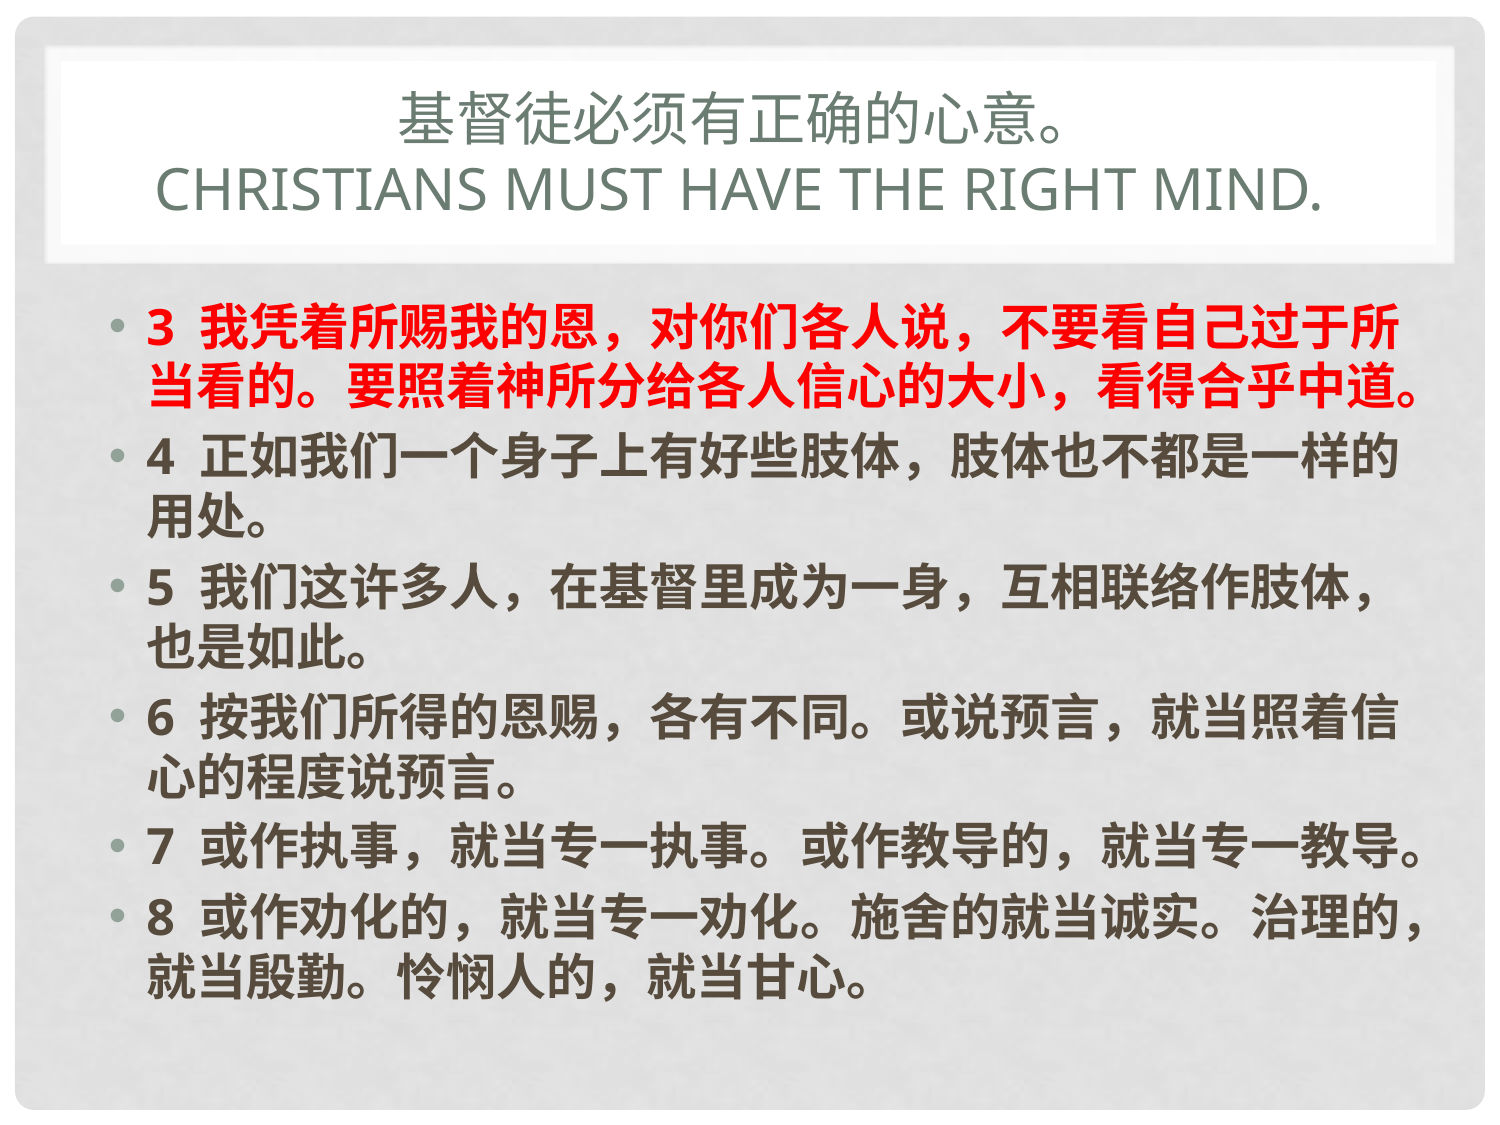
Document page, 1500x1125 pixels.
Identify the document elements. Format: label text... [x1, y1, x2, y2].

title 基督徒必须有正确的心意。 Christians must have the right mind. [69, 66, 1425, 238]
list 3 我凭着所赐我的恩，对你们各人说，不要看自己过于所当看的。要照着神所分给各人信心的大小，看得合乎中道。 4 正如我们一个身子上有好些肢体，肢体也不都是一样的用处。 5 我们这许多人，在基督里成为一身，互相联络作肢体，也是如此。 6 按我们所得的恩赐，各有不同。或说预言，就当照着信心的程度说预言。 7 或作执事，就当专一执事。或作教导的，就当专一教导。 8 或作劝化的，就当专一劝化。施舍的就当诚实。治理的，就当殷勤。怜悯人的，就当甘心。 [75, 287, 1425, 1013]
